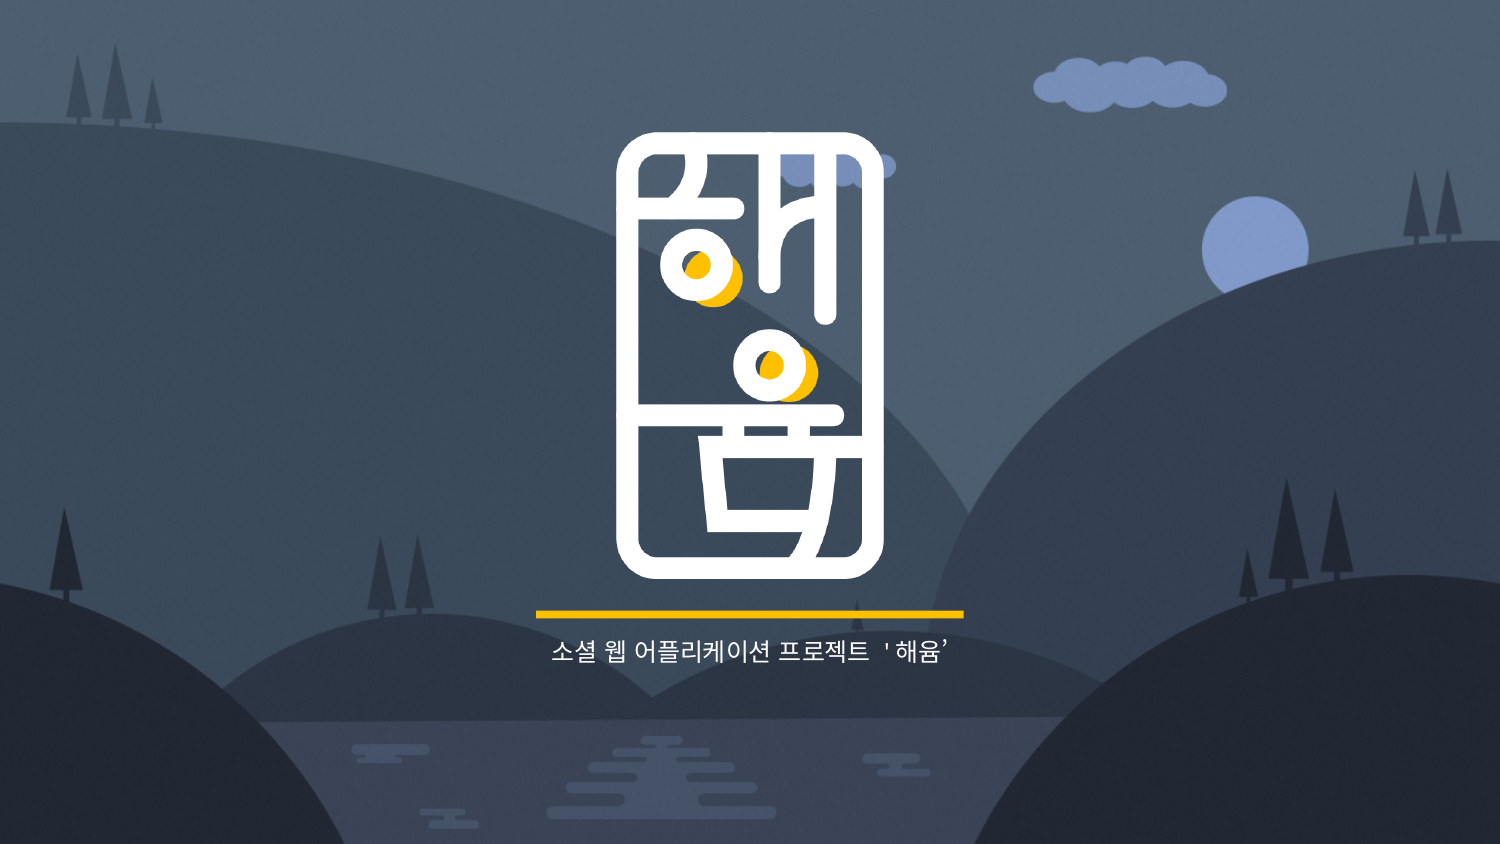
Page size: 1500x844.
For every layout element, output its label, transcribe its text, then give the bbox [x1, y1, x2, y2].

text_box [536, 610, 964, 619]
text_box 소셜 웹 어플리케이션 프로젝트 '해윰’ [536, 634, 964, 670]
picture [0, 0, 1500, 844]
